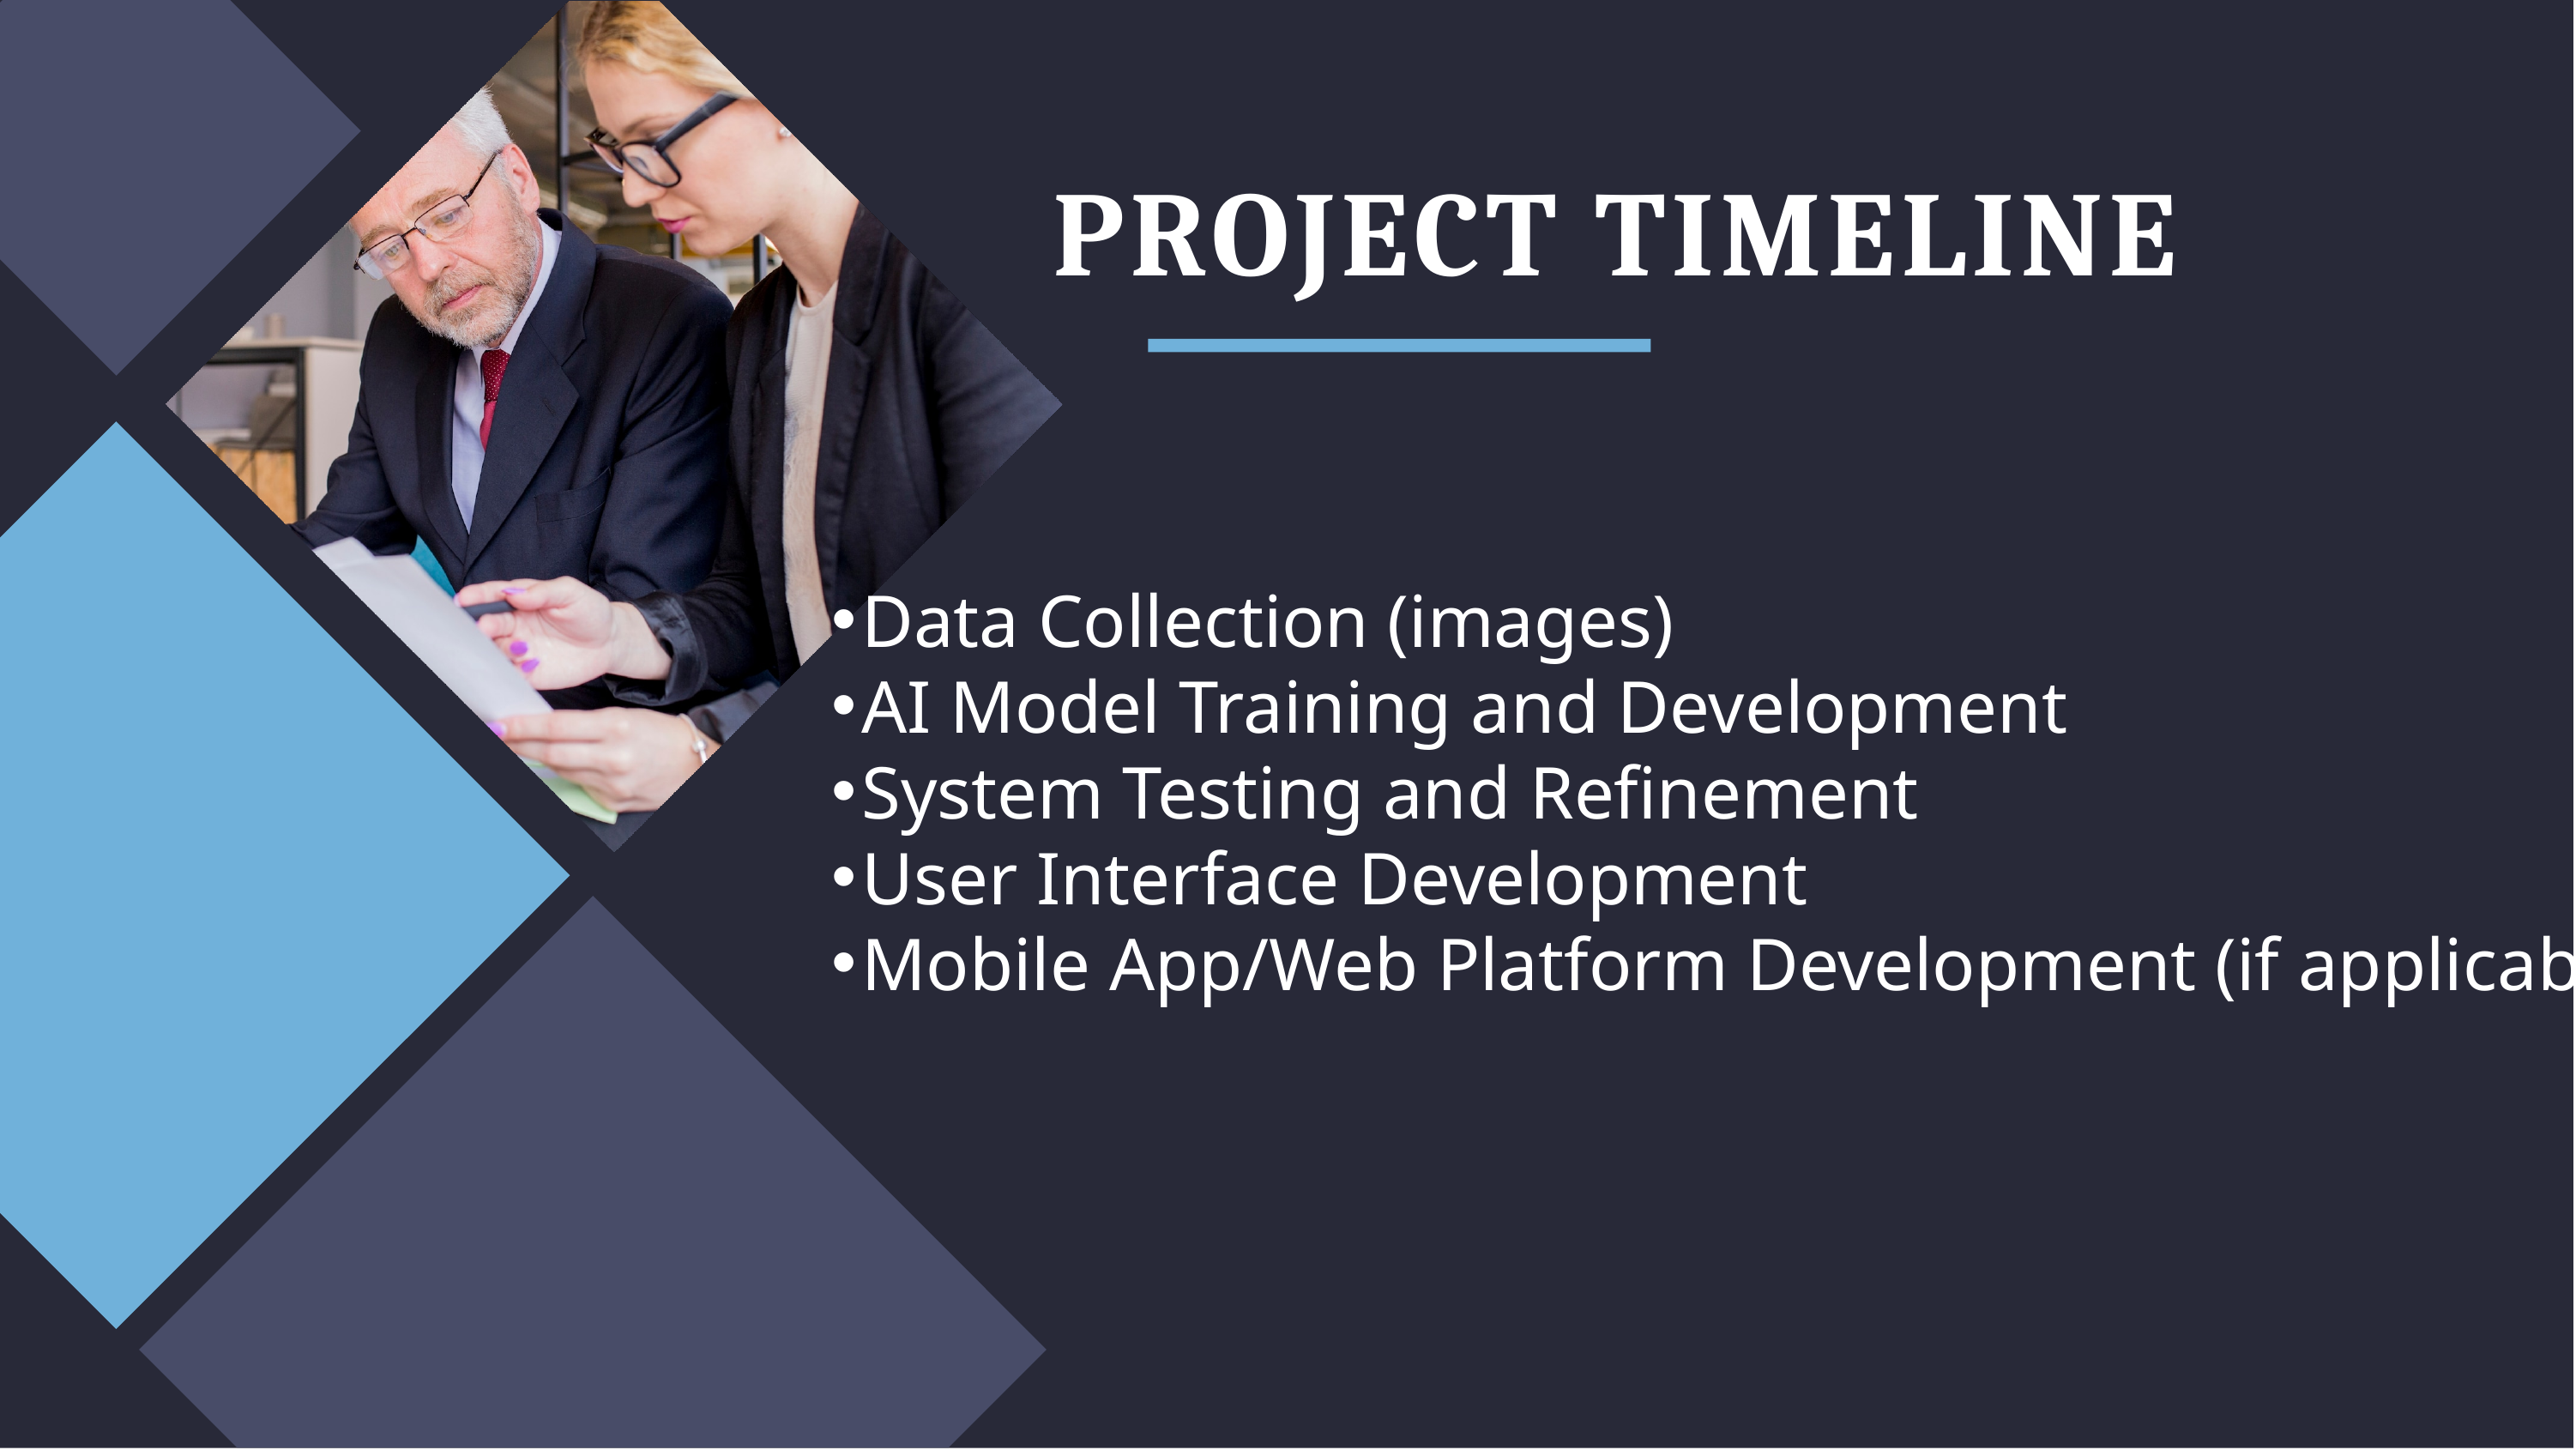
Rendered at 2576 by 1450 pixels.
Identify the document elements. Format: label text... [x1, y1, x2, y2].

title PROJECT TIMELINE [1066, 135, 2360, 397]
text_box Data Collection (images) AI Model Training and Development System Testing and Refinement User Interface Development Mobile App/Web Platform Development (if applicable) [1066, 569, 2576, 1106]
text_box [1148, 338, 1651, 353]
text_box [0, 0, 1063, 1448]
